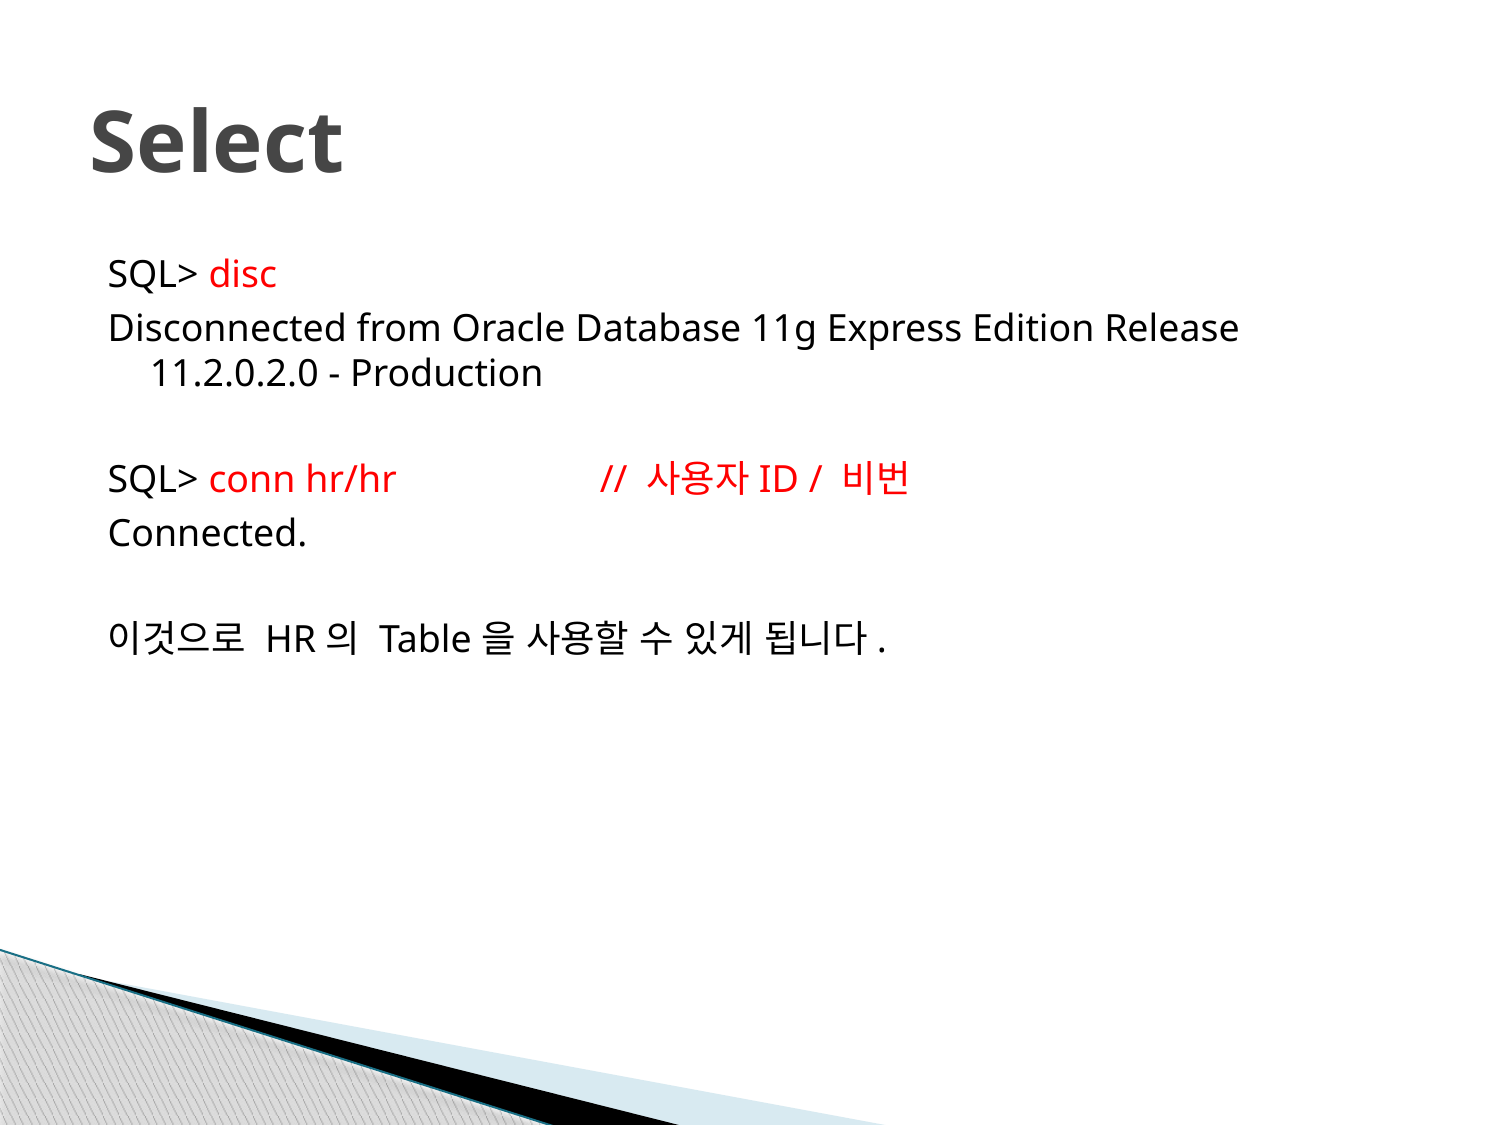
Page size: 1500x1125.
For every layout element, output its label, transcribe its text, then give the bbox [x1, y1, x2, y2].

list SQL> disc Disconnected from Oracle Database 11g Express Edition Release 11.2.0.2.0 - Production SQL> conn hr/hr // 사용자ID / 비번 Connected. 이것으로 HR의 Table을 사용할 수 있게 됩니다. [75, 243, 1425, 986]
title Select [75, 45, 1425, 233]
